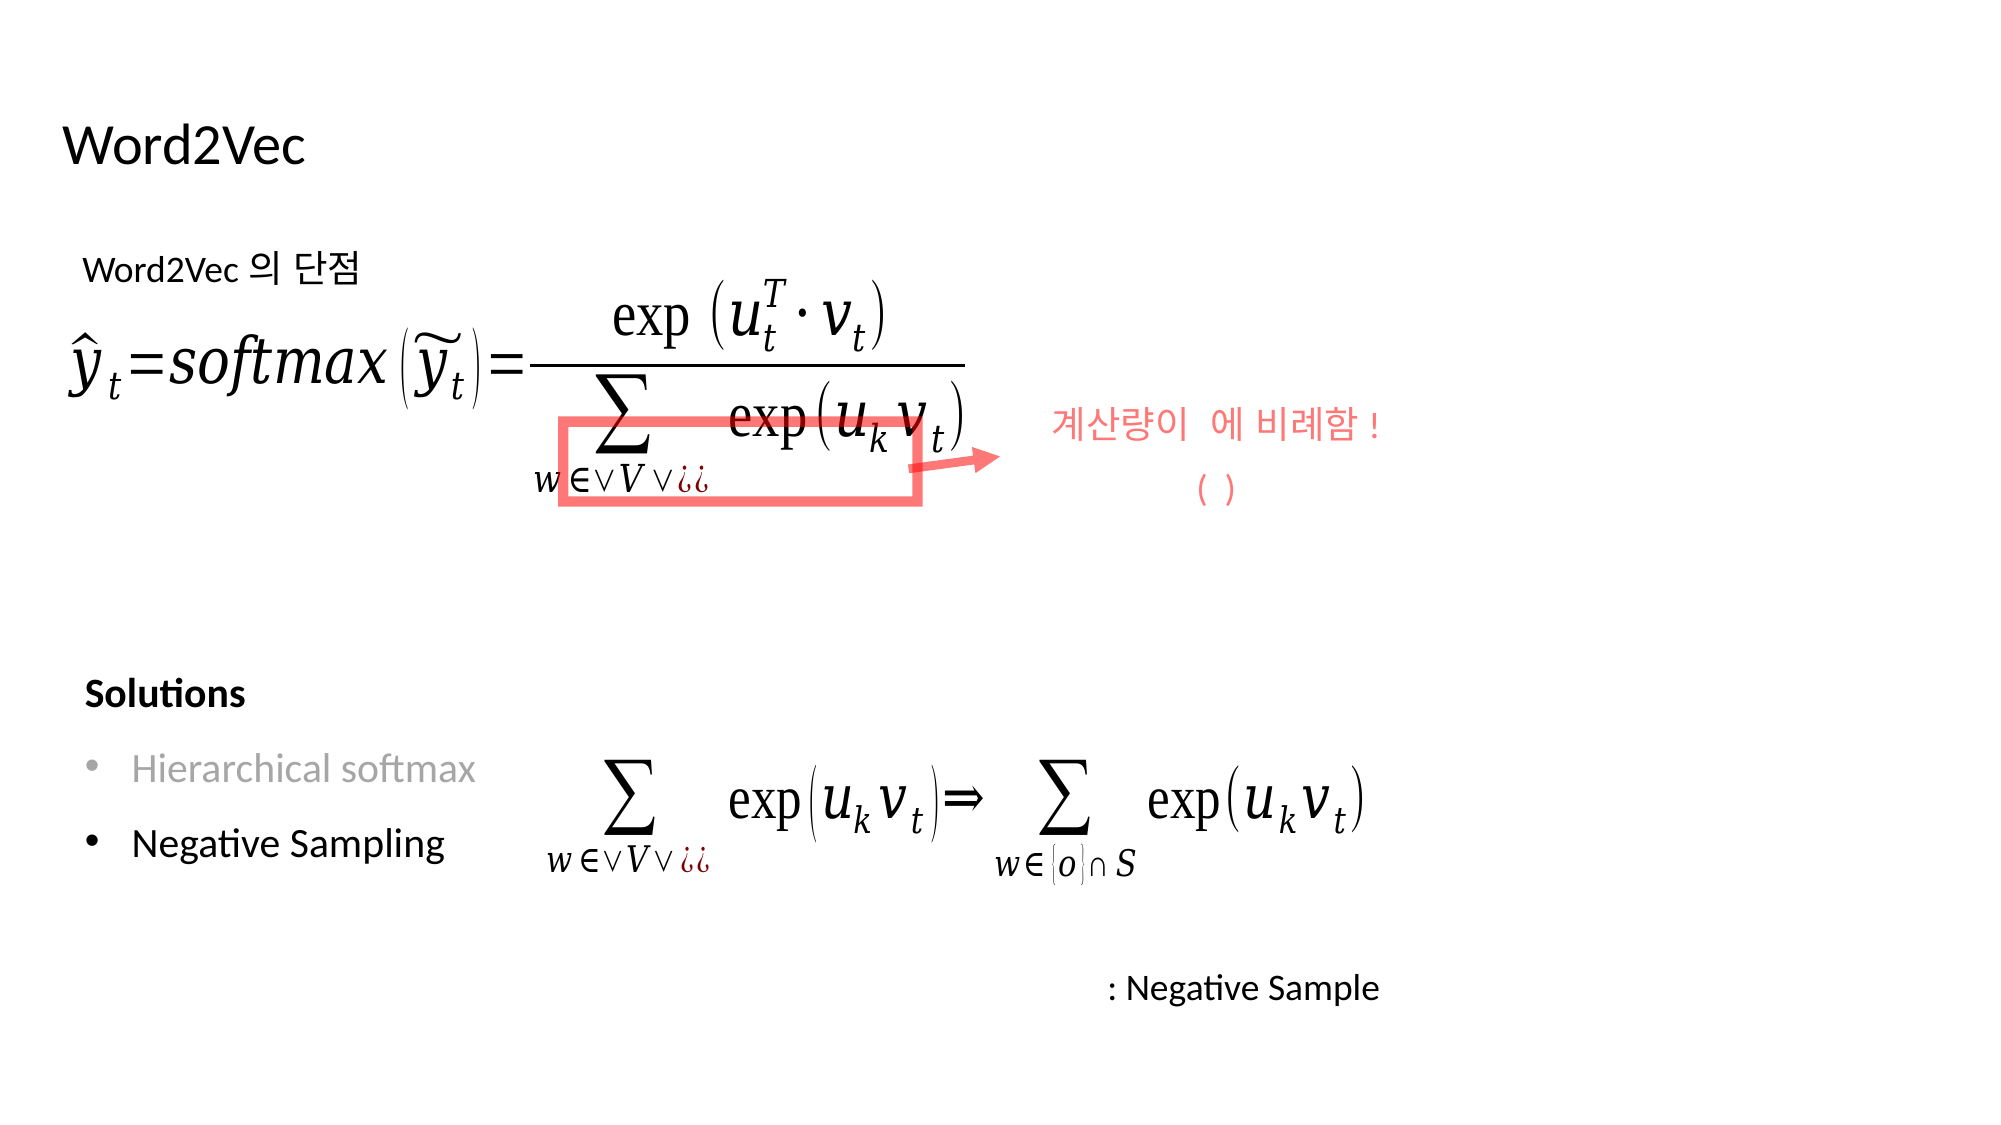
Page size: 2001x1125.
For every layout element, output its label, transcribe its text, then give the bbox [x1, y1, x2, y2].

text_box Word2Vec [48, 98, 322, 184]
text_box [562, 421, 919, 503]
text_box Word2Vec의 단점 [67, 237, 378, 298]
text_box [908, 456, 1000, 469]
text_box Solutions Hierarchical softmax Negative Sampling [69, 633, 501, 873]
